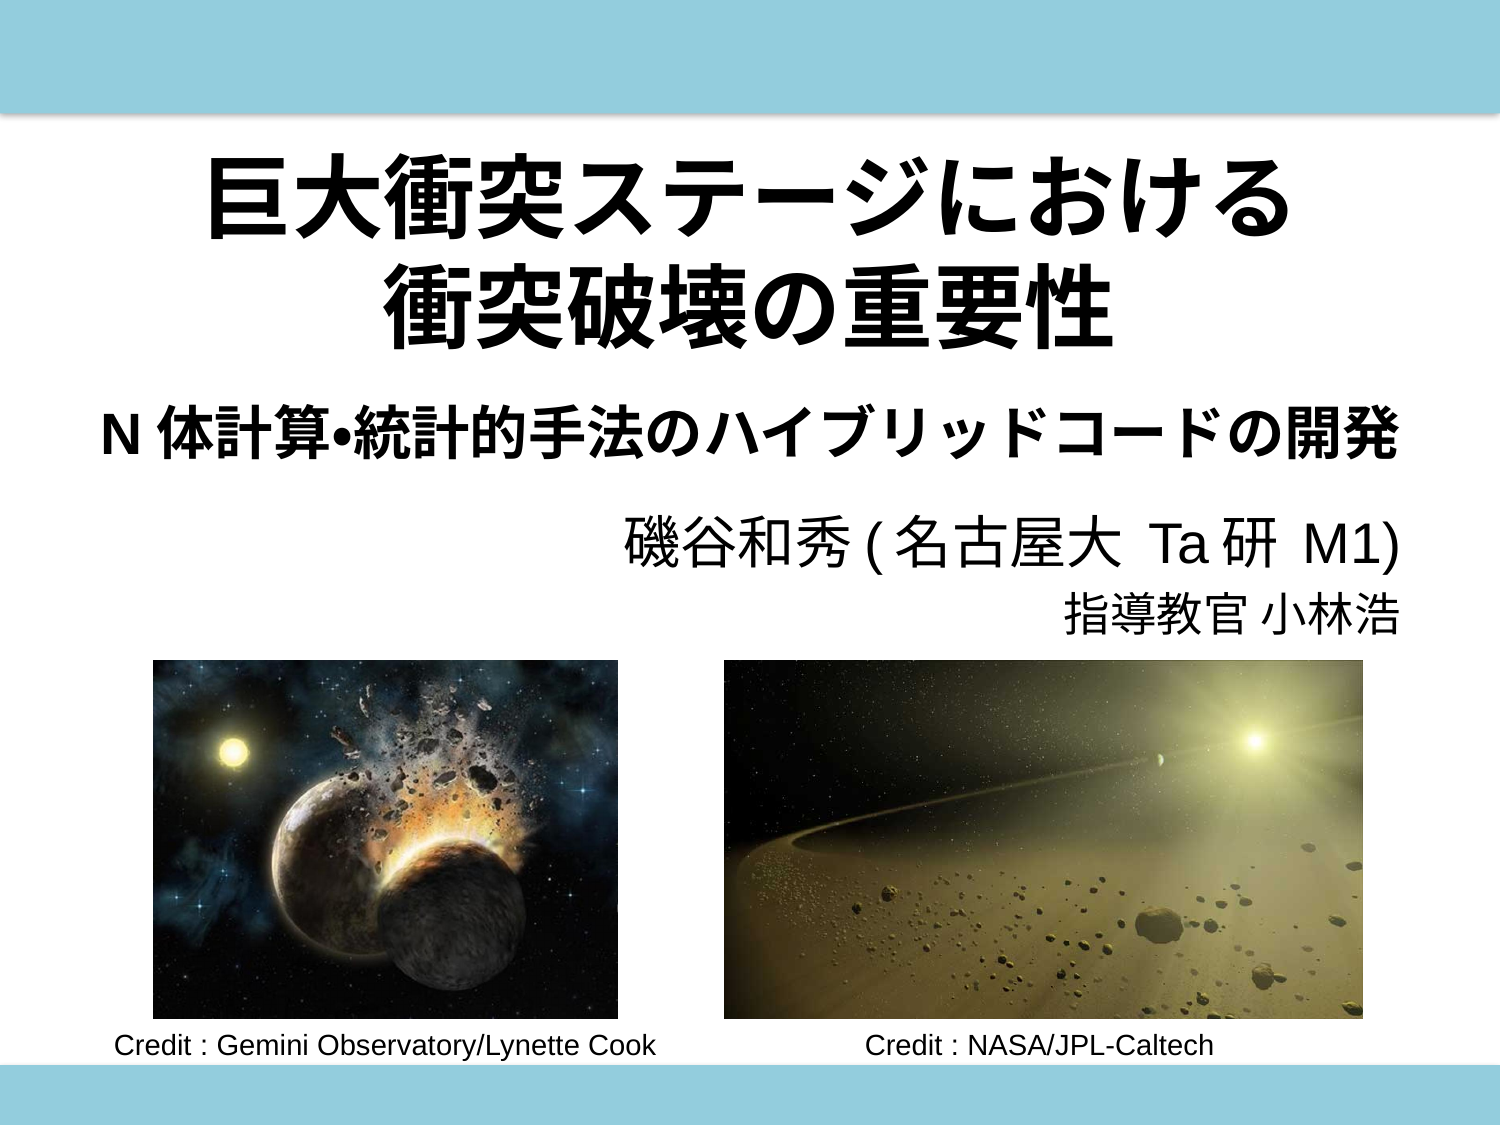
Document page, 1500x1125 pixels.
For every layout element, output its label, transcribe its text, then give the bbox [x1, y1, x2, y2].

text_box N体計算・統計的手法のハイブリッドコードの開発 [86, 388, 1416, 474]
picture [724, 659, 1363, 1020]
subtitle 磯谷和秀(名古屋大 Ta研 M1) 指導教官 小林浩 [70, 498, 1417, 649]
title 巨大衝突ステージにおける 衝突破壊の重要性 [0, 116, 1500, 384]
text_box Credit : Gemini Observatory/Lynette Cook [99, 1019, 673, 1070]
text_box Credit : NASA/JPL-Caltech [850, 1027, 1239, 1069]
picture [153, 660, 618, 1020]
